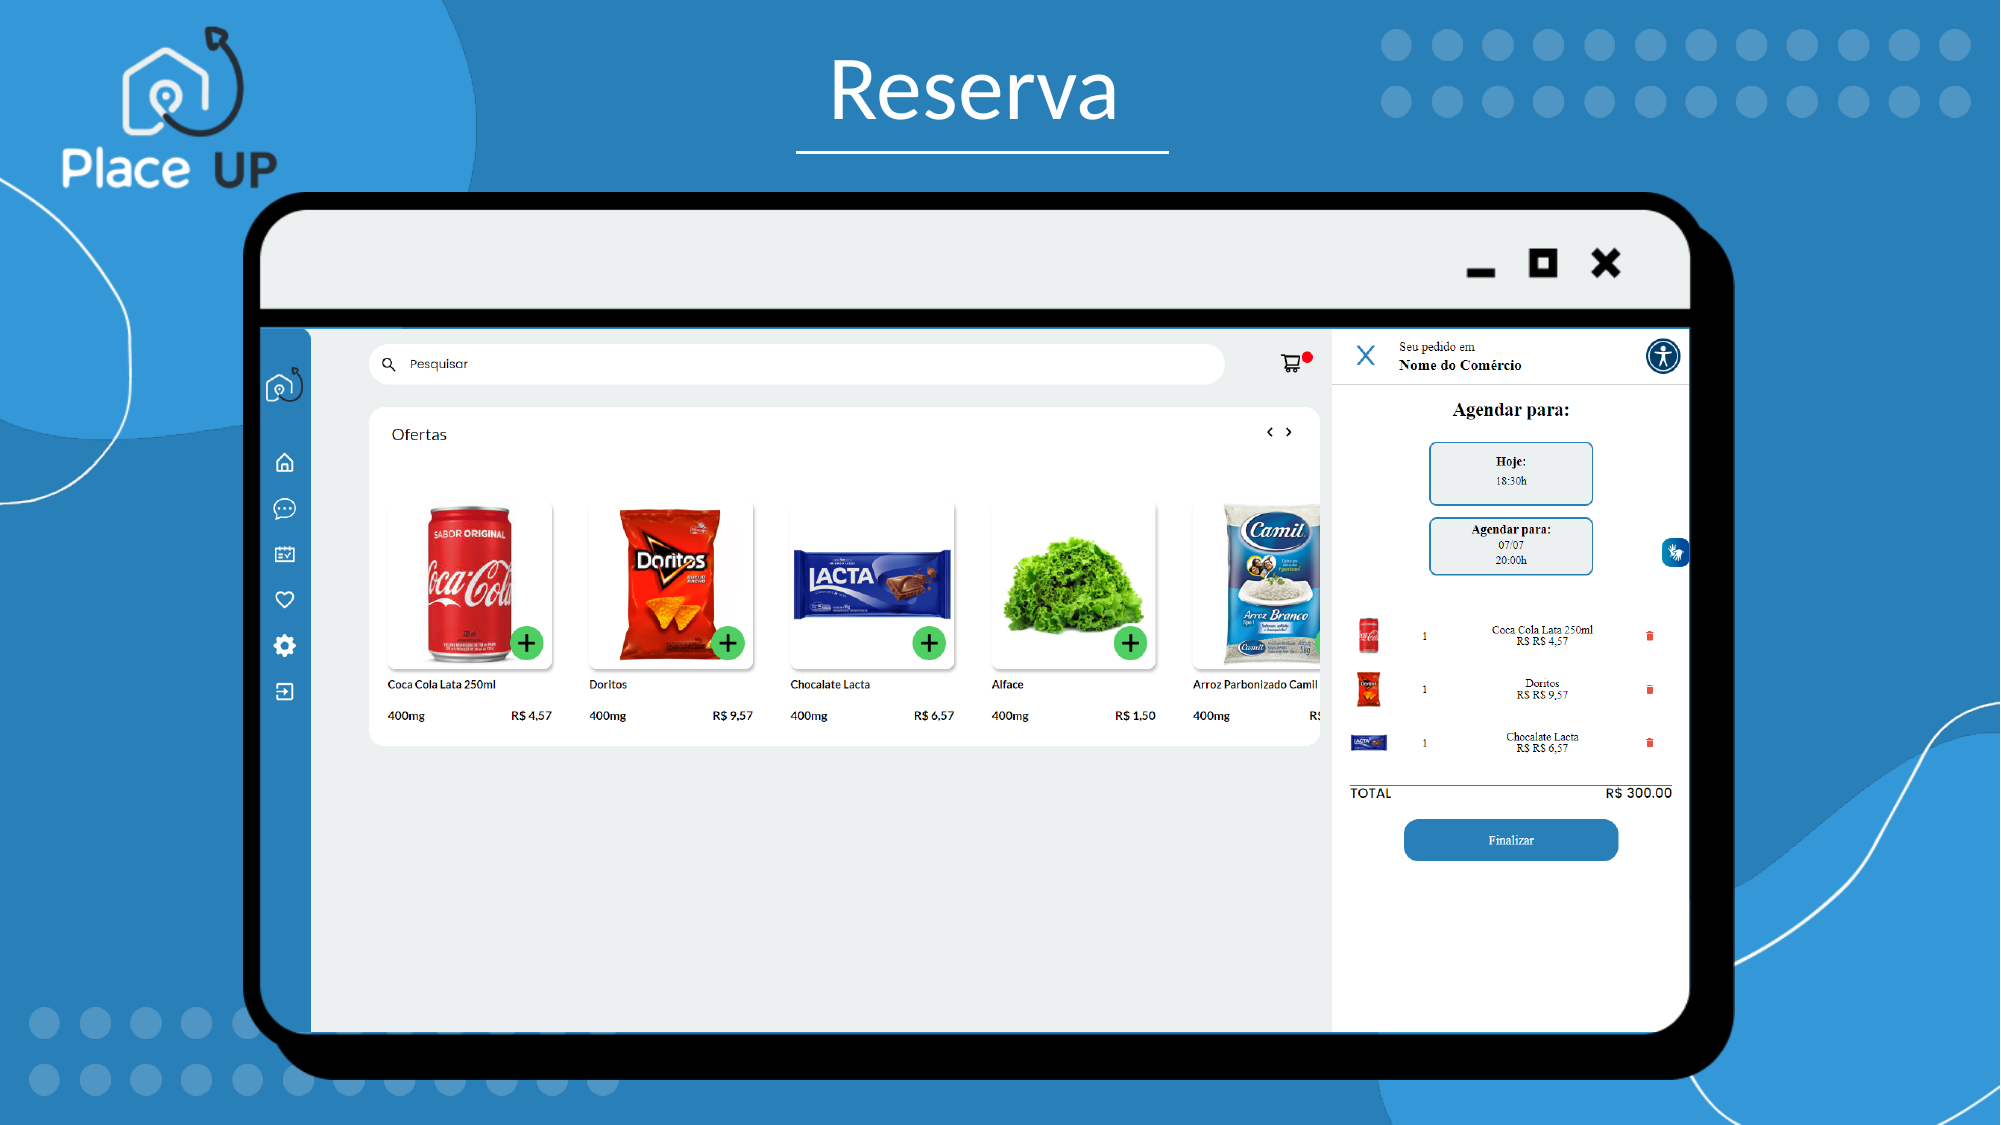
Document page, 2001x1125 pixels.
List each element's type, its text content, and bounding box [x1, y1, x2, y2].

picture [1381, 29, 1971, 118]
text_box Reserva [814, 20, 1137, 146]
picture [0, 0, 2000, 1125]
